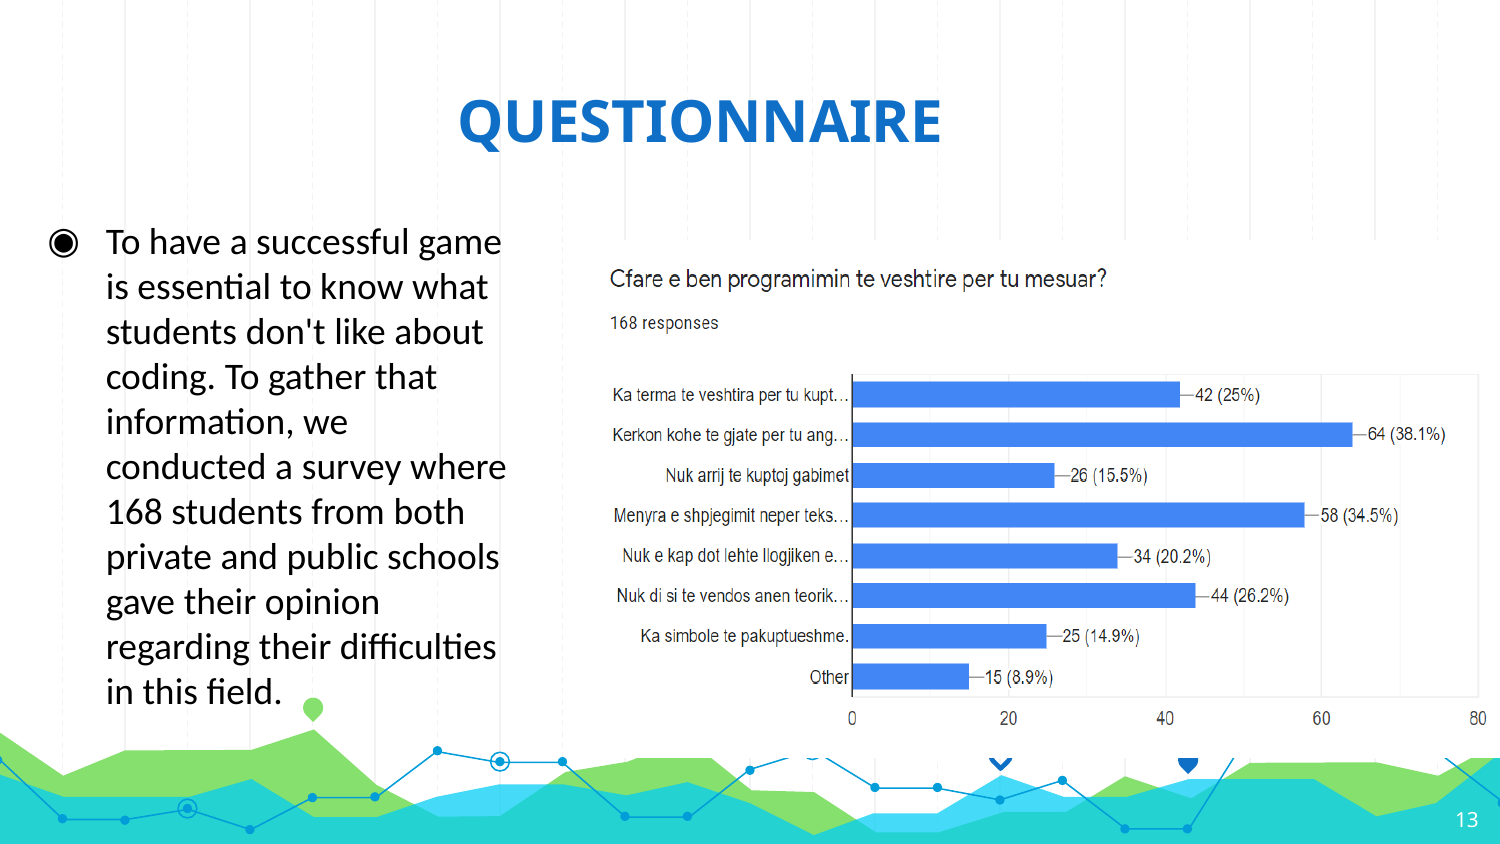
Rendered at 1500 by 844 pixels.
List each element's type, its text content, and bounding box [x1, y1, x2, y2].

picture [580, 240, 1500, 759]
title QUESTIONNAIRE [126, 51, 1274, 169]
slide_number 13 [1403, 791, 1494, 844]
list To have a successful game is essential to know what students don't like about coding. To gather that information, we conducted a survey where 168 students from both private and public schools gave their opinion regarding their difficulties in this field. [15, 202, 532, 518]
